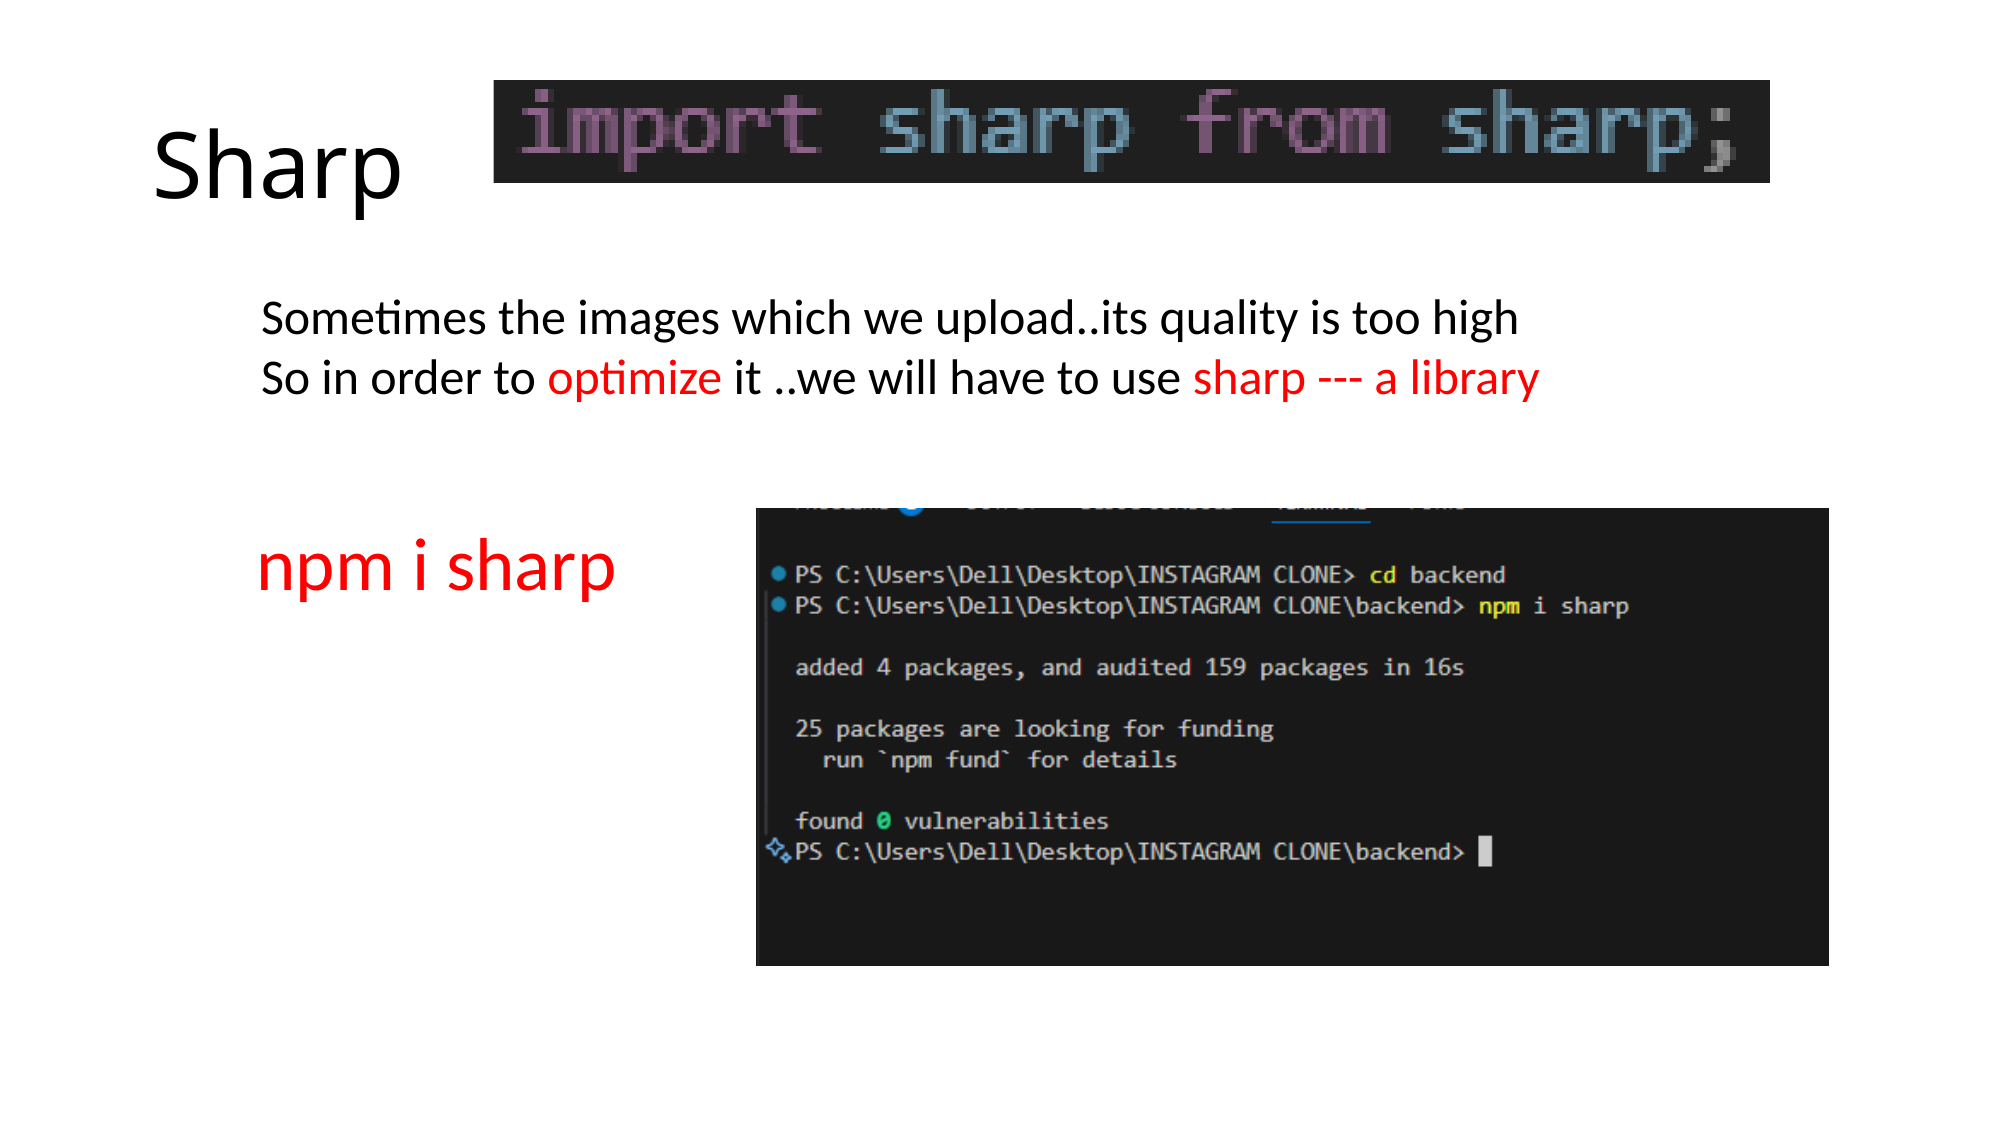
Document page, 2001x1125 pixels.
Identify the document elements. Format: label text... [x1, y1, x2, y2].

picture [756, 508, 1829, 966]
picture [493, 80, 1770, 183]
title Sharp [137, 59, 1863, 278]
text_box Sometimes the images which we upload..its quality is too high So in order to optimize it ..we will have to use sharp --- a library [246, 277, 1556, 412]
text_box npm i sharp [241, 508, 632, 614]
